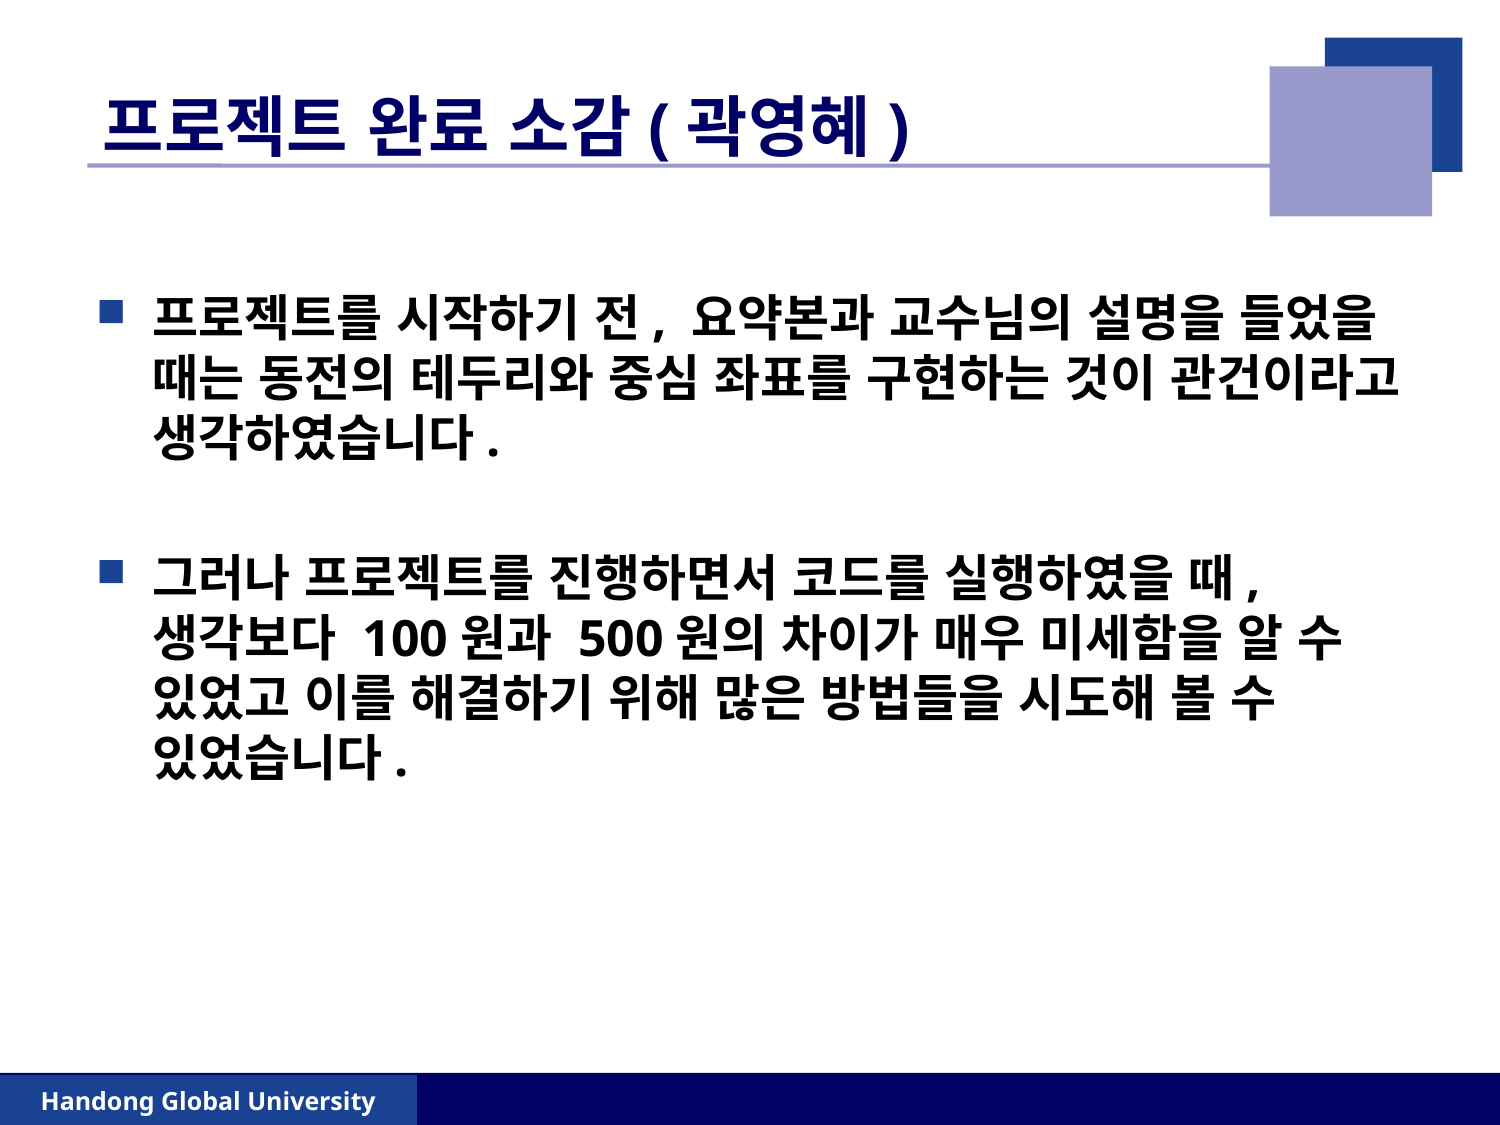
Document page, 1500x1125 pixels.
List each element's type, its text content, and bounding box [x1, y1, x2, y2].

title 프로젝트 완료 소감(곽영혜) [87, 46, 1238, 172]
list 프로젝트를 시작하기 전, 요약본과 교수님의 설명을 들었을 때는 동전의 테두리와 중심 좌표를 구현하는 것이 관건이라고 생각하였습니다. 그러나 프로젝트를 진행하면서 코드를 실행하였을 때, 생각보다 100원과 500원의 차이가 매우 미세함을 알 수 있었고 이를 해결하기 위해 많은 방법들을 시도해 볼 수 있었습니다. [81, 278, 1419, 1054]
